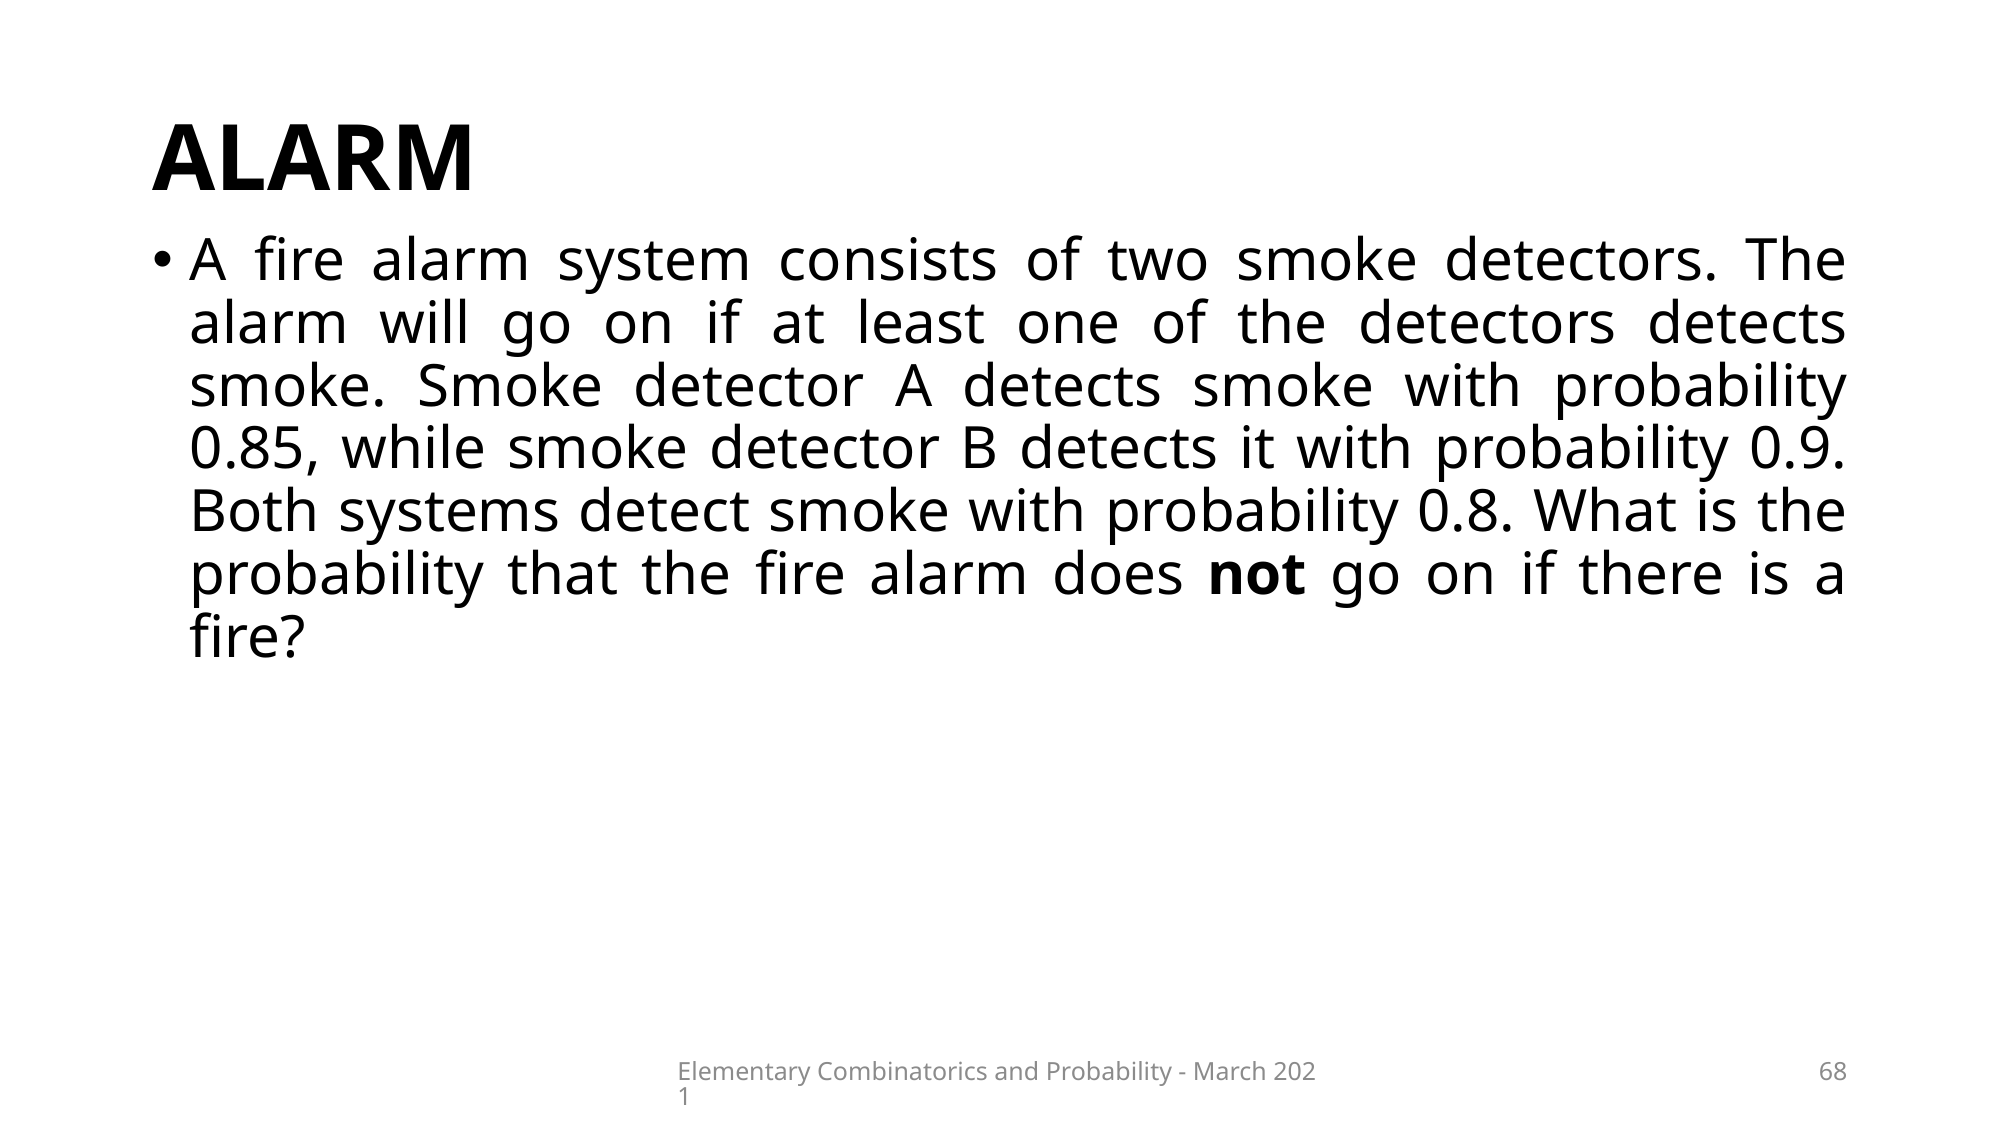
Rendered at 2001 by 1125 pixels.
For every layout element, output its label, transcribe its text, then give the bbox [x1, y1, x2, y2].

slide_number 68 [1412, 1042, 1863, 1103]
footer Elementary Combinatorics and Probability - March 2021 [662, 1042, 1338, 1103]
title alarm [137, 52, 1863, 270]
